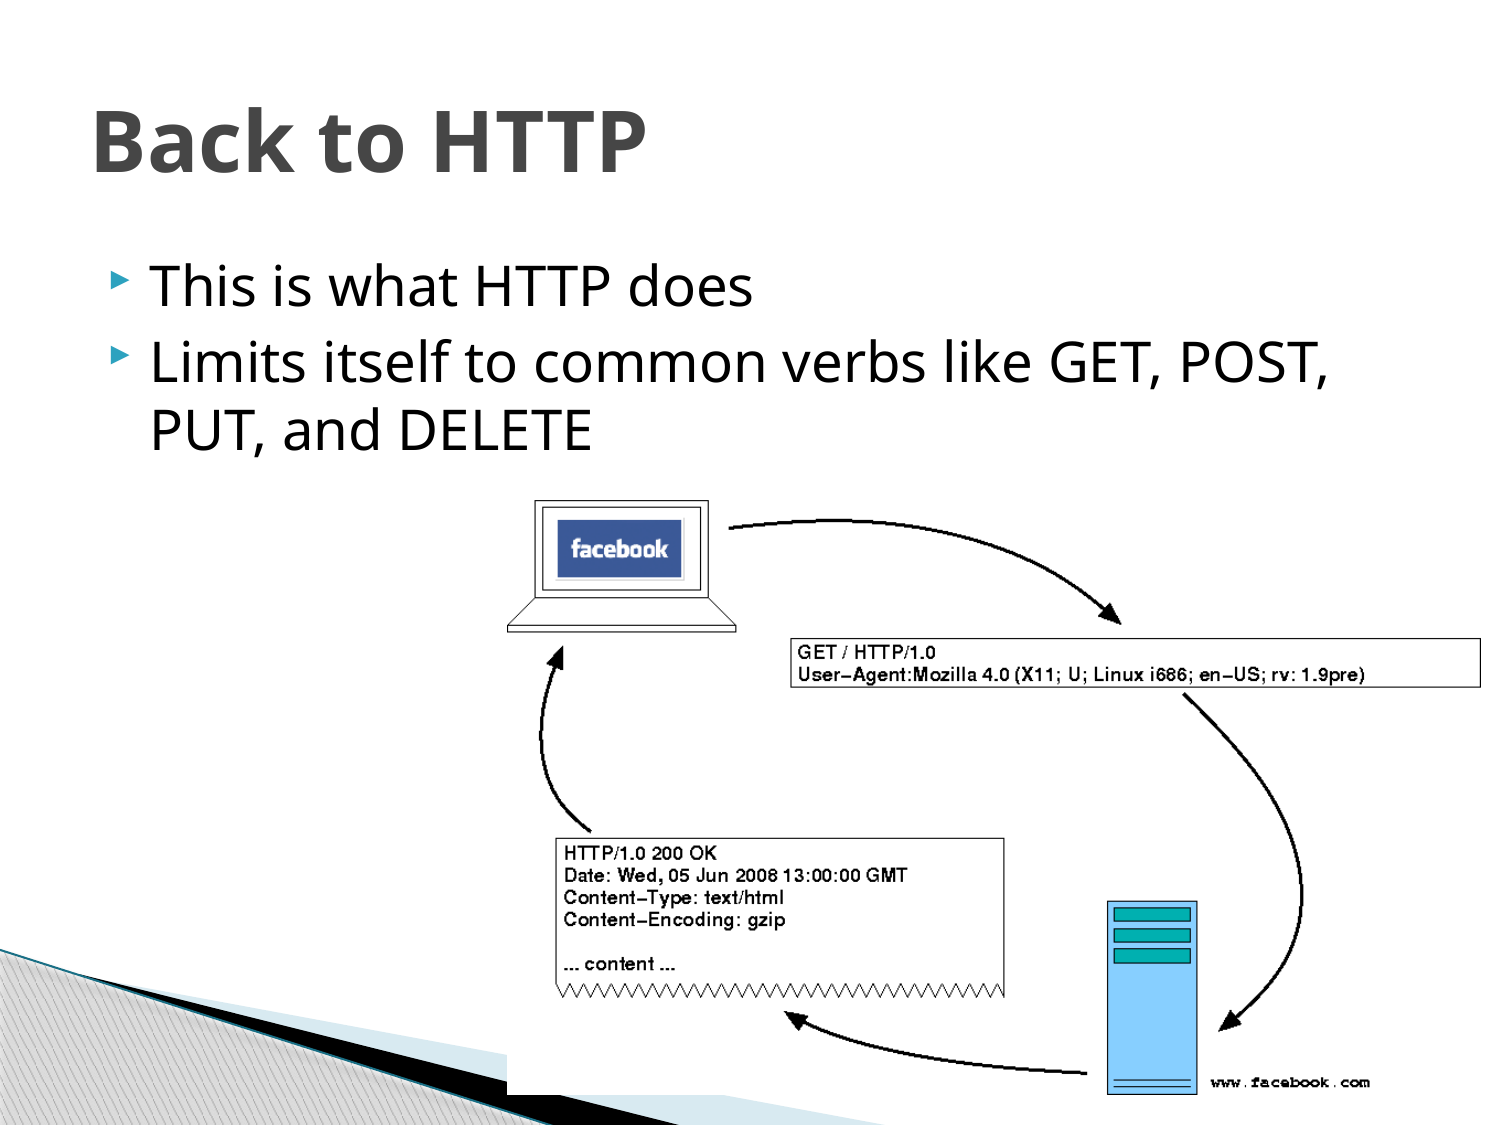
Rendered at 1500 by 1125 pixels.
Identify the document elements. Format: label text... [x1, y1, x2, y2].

picture [507, 499, 1481, 1095]
list This is what HTTP does Limits itself to common verbs like GET, POST, PUT, and DELETE [75, 243, 1425, 986]
title Back to HTTP [75, 45, 1425, 233]
